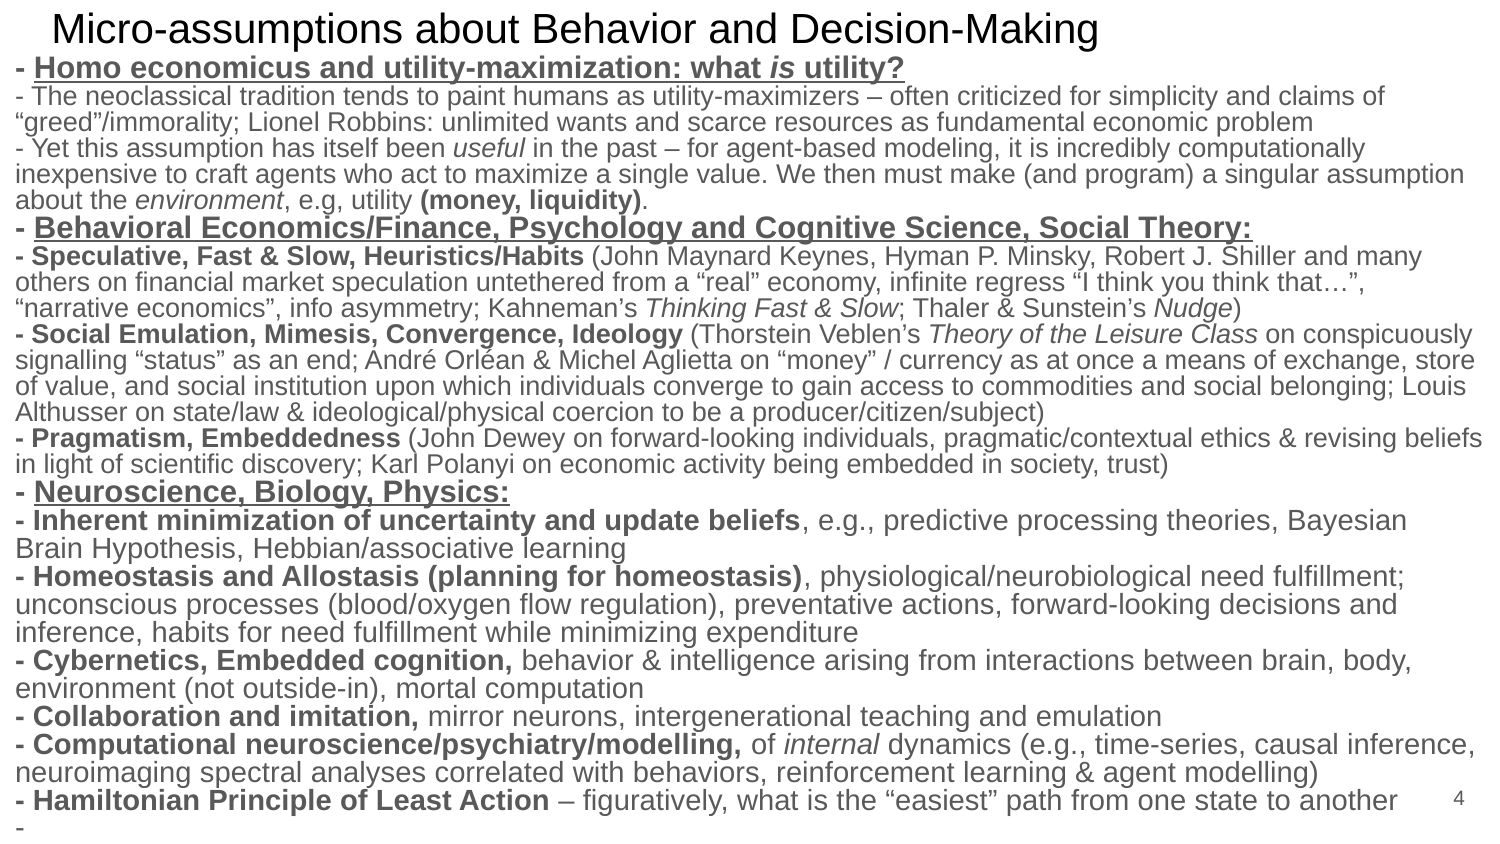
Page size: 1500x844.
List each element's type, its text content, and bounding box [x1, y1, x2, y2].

list - Homo economicus and utility-maximization: what is utility? - The neoclassical tradition tends to paint humans as utility-maximizers – often criticized for simplicity and claims of “greed”/immorality; Lionel Robbins: unlimited wants and scarce resources as fundamental economic problem - Yet this assumption has itself been useful in the past – for agent-based modeling, it is incredibly computationally inexpensive to craft agents who act to maximize a single value. We then must make (and program) a singular assumption about the environment, e.g, utility (money, liquidity). - Behavioral Economics/Finance, Psychology and Cognitive Science, Social Theory: - Speculative, Fast & Slow, Heuristics/Habits (John Maynard Keynes, Hyman P. Minsky, Robert J. Shiller and many others on financial market speculation untethered from a “real” economy, infinite regress “I think you think that…”, “narrative economics”, info asymmetry; Kahneman’s Thinking Fast & Slow; Thaler & Sunstein’s Nudge) - Social Emulation, Mimesis, Convergence, Ideology (Thorstein Veblen’s Theory of the Leisure Class on conspicuously signalling “status” as an end; André Orléan & Michel Aglietta on “money” / currency as at once a means of exchange, store of value, and social institution upon which individuals converge to gain access to commodities and social belonging; Louis Althusser on state/law & ideological/physical coercion to be a producer/citizen/subject) - Pragmatism, Embeddedness (John Dewey on forward-looking individuals, pragmatic/contextual ethics & revising beliefs in light of scientific discovery; Karl Polanyi on economic activity being embedded in society, trust) - Neuroscience, Biology, Physics: - Inherent minimization of uncertainty and update beliefs, e.g., predictive processing theories, Bayesian Brain Hypothesis, Hebbian/associative learning - Homeostasis and Allostasis (planning for homeostasis), physiological/neurobiological need fulfillment; unconscious processes (blood/oxygen flow regulation), preventative actions, forward-looking decisions and inference, habits for need fulfillment while minimizing expenditure - Cybernetics, Embedded cognition, behavior & intelligence arising from interactions between brain, body, environment (not outside-in), mortal computation - Collaboration and imitation, mirror neurons, intergenerational teaching and emulation - Computational neuroscience/psychiatry/modelling, of internal dynamics (e.g., time-series, causal inference, neuroimaging spectral analyses correlated with behaviors, reinforcement learning & agent modelling) - Hamiltonian Principle of Least Action – figuratively, what is the “easiest” path from one state to another - [0, 40, 1500, 804]
title Micro-assumptions about Behavior and Decision-Making [36, 0, 1295, 40]
slide_number ‹#› [1389, 764, 1480, 830]
